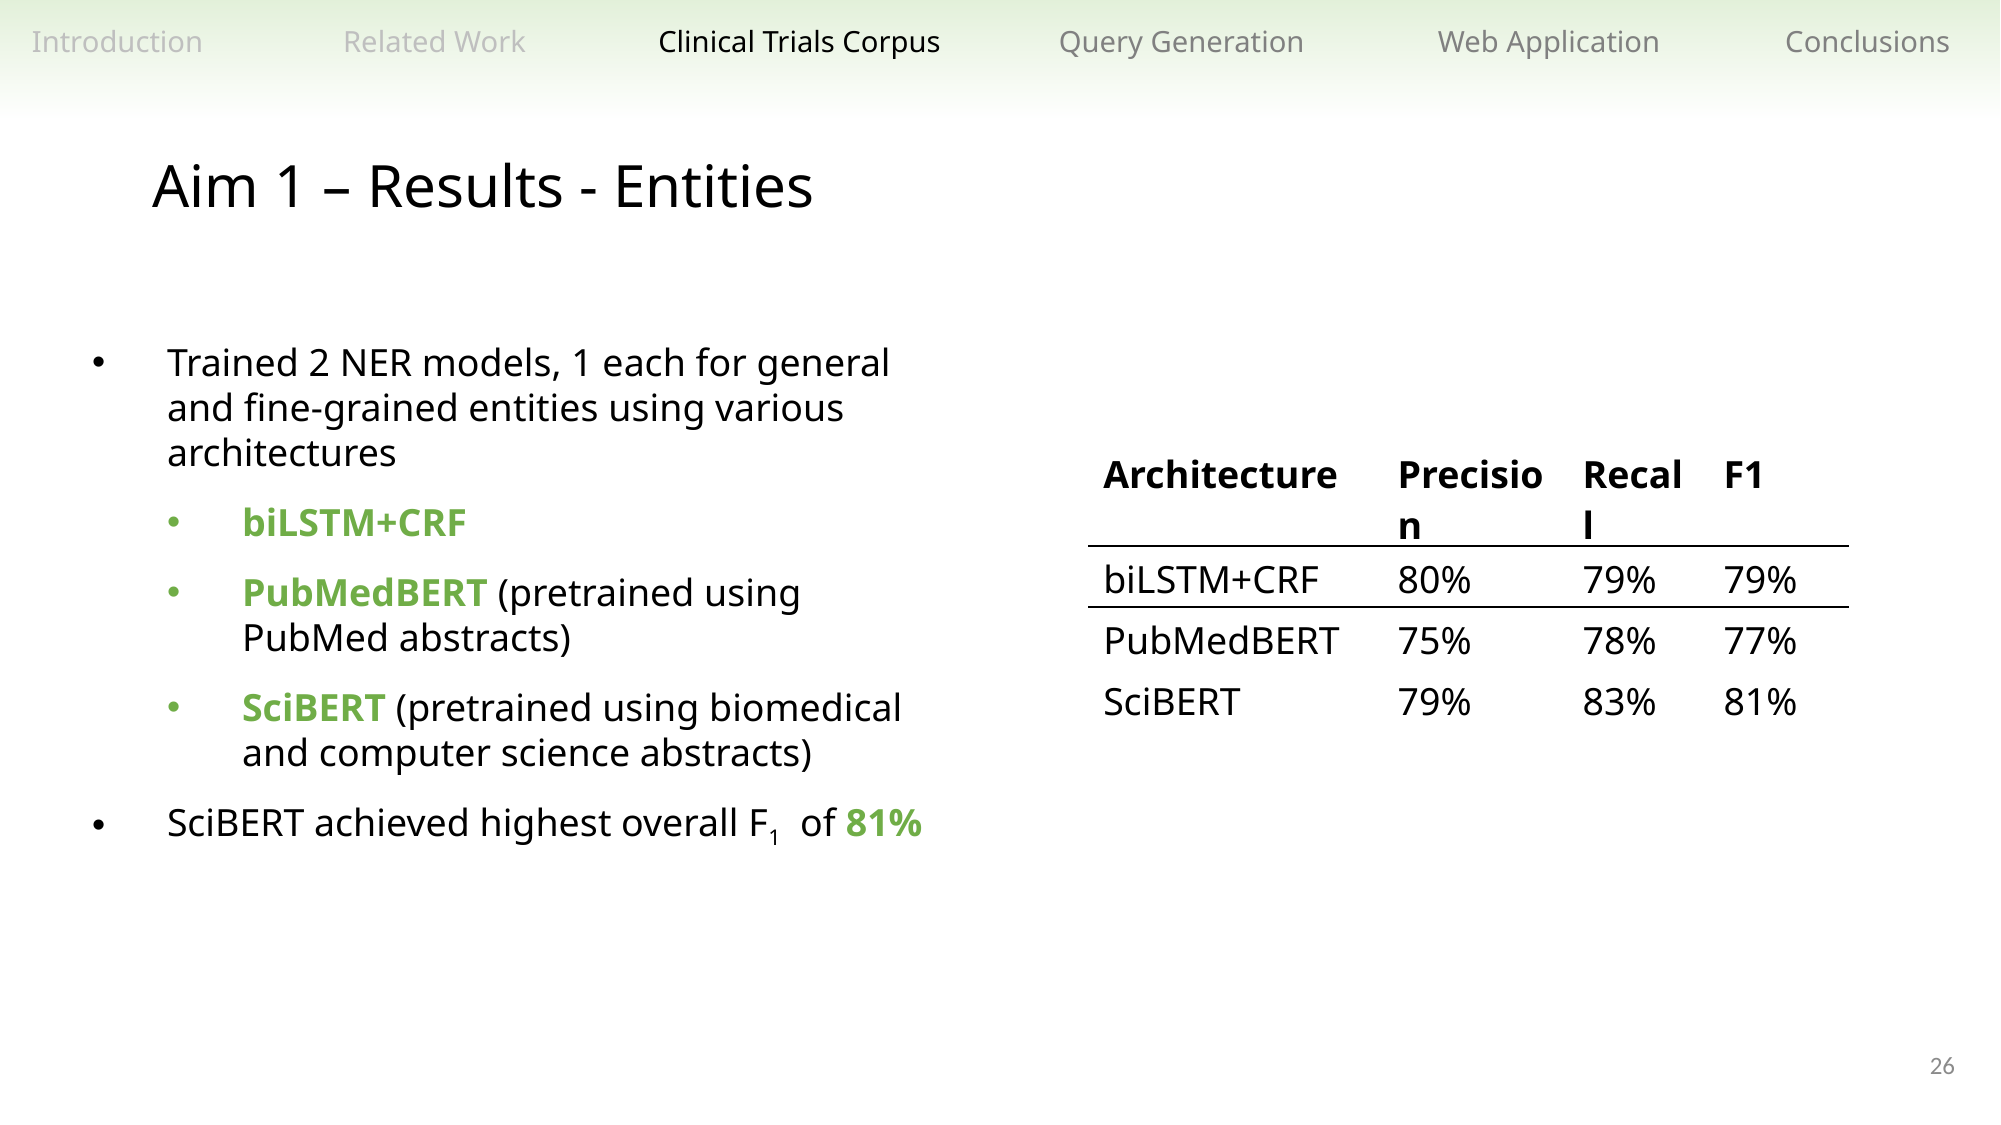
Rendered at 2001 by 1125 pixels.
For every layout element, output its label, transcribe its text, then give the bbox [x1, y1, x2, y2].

table_header Precision [1383, 441, 1568, 545]
slide_number 26 [1520, 1035, 1971, 1096]
table_cell 79% [1383, 668, 1568, 729]
table_cell 81% [1709, 668, 1849, 729]
table_cell PubMedBERT [1088, 608, 1383, 668]
table_header Architecture [1088, 441, 1383, 545]
table_cell 75% [1383, 608, 1568, 668]
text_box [24, 15, 1963, 67]
text_box Trained 2 NER models, 1 each for general and fine-grained entities using various architectures biLSTM+CRF PubMedBERT (pretrained using PubMed abstracts) SciBERT (pretrained using biomedical and computer science abstracts) SciBERT achieved highest overall F1 of 81% [77, 331, 964, 858]
table_cell 77% [1709, 608, 1849, 668]
table_cell 78% [1568, 608, 1709, 668]
table_header Recall [1568, 441, 1709, 545]
table_header F1 [1709, 441, 1849, 545]
table_cell 80% [1383, 547, 1568, 606]
text_box Aim 1 – Results - Entities [137, 141, 944, 227]
table_cell SciBERT [1088, 668, 1383, 729]
table_cell 83% [1568, 668, 1709, 729]
table_cell 79% [1709, 547, 1849, 606]
table_cell 79% [1568, 547, 1709, 606]
table_cell biLSTM+CRF [1088, 547, 1383, 606]
